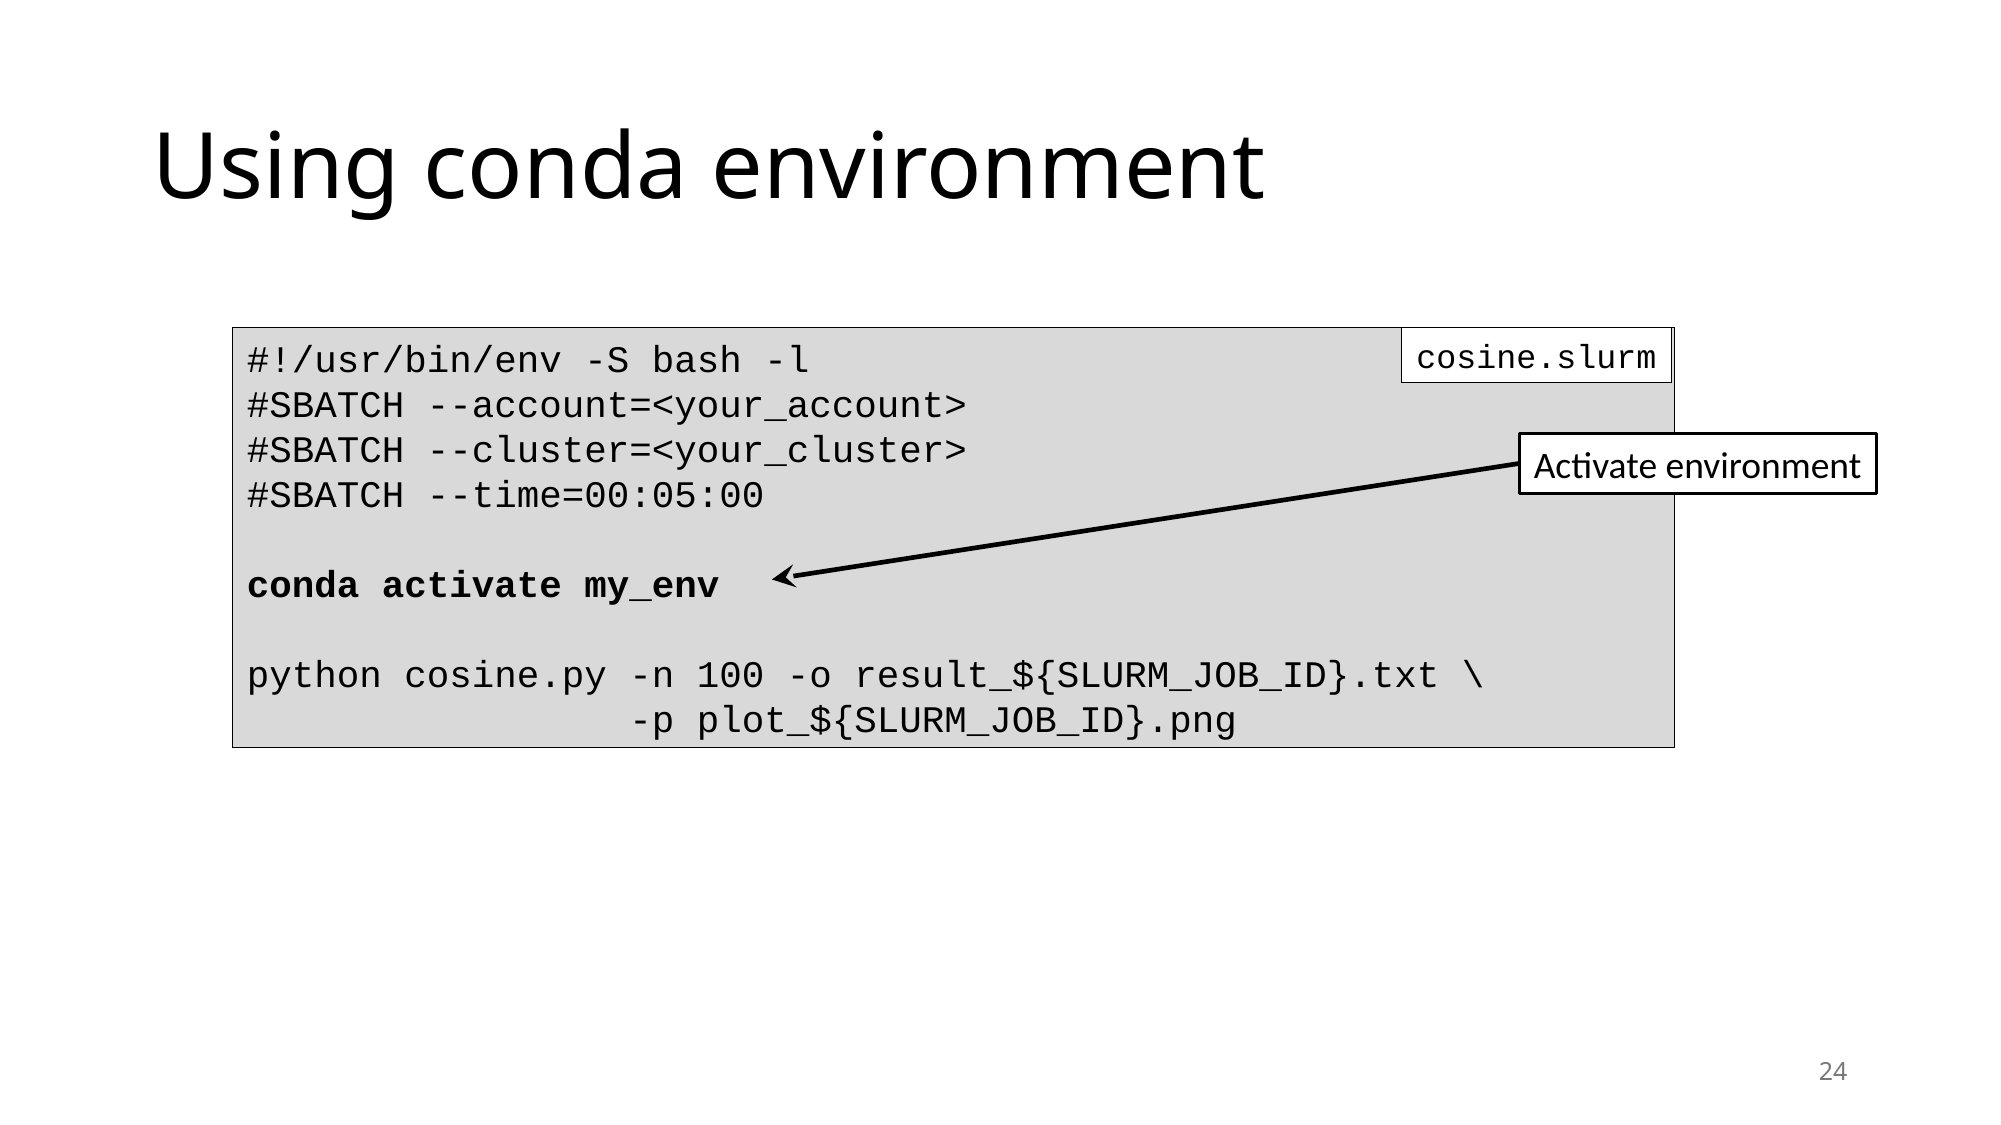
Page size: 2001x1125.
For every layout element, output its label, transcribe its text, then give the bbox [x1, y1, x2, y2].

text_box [771, 433, 1880, 580]
slide_number 24 [1412, 1042, 1863, 1103]
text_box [231, 327, 1676, 753]
title Using conda environment [137, 59, 1863, 278]
